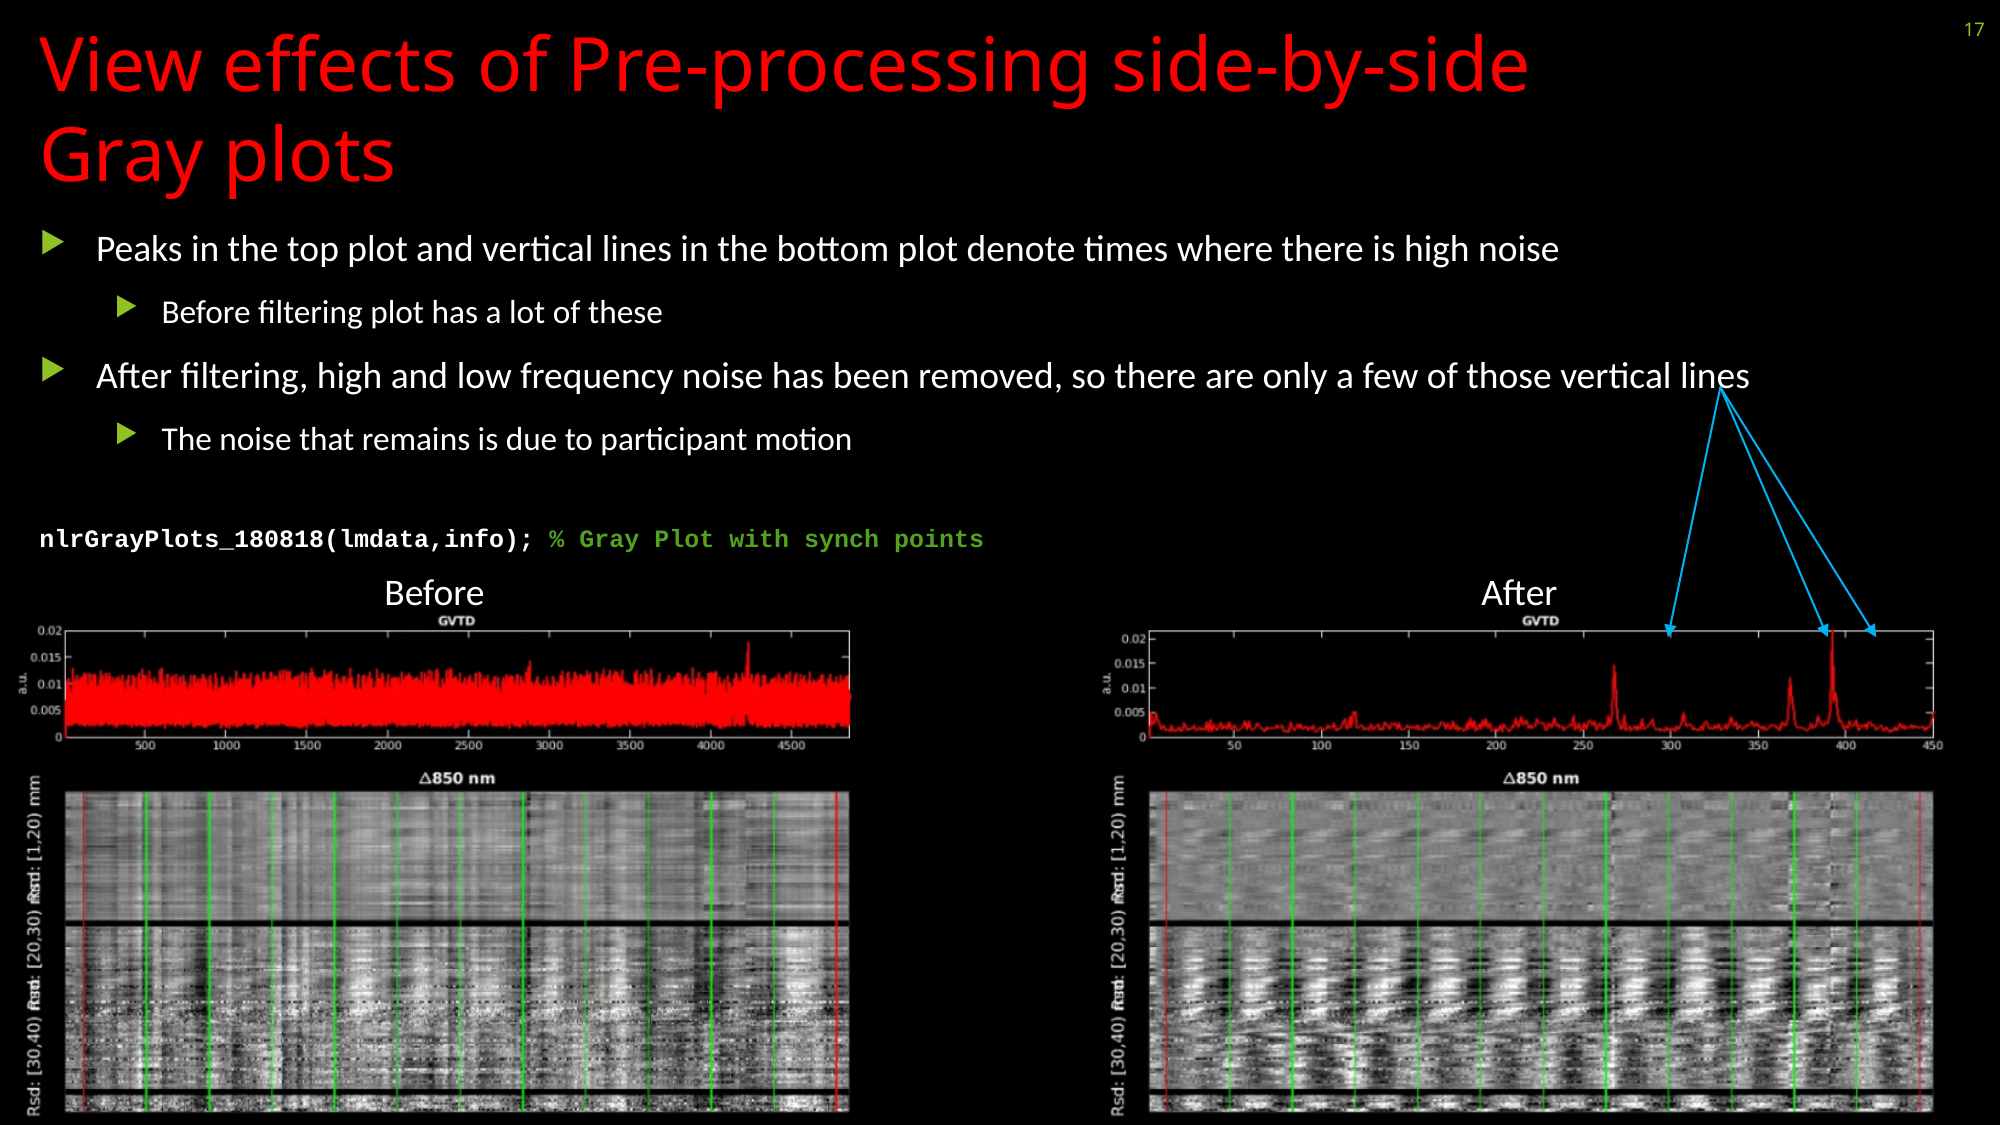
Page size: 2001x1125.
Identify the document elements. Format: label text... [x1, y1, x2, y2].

text_box nlrGrayPlots_180818(lmdata,info); % Gray Plot with synch points [24, 515, 1025, 561]
slide_number 17 [1887, 0, 2000, 60]
list Peaks in the top plot and vertical lines in the bottom plot denote times where there is high noise Before filtering plot has a lot of these After filtering, high and low frequency noise has been removed, so there are only a few of those vertical lines The noise that remains is due to participant motion [24, 216, 2000, 508]
title View effects of Pre-processing side-by-side Gray plots [24, 9, 1904, 216]
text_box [1721, 386, 1829, 638]
text_box After [1466, 561, 1573, 609]
text_box Before [369, 561, 500, 609]
picture [1093, 610, 1946, 1125]
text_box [1829, 386, 1877, 638]
picture [8, 610, 861, 1125]
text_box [1667, 386, 1721, 638]
